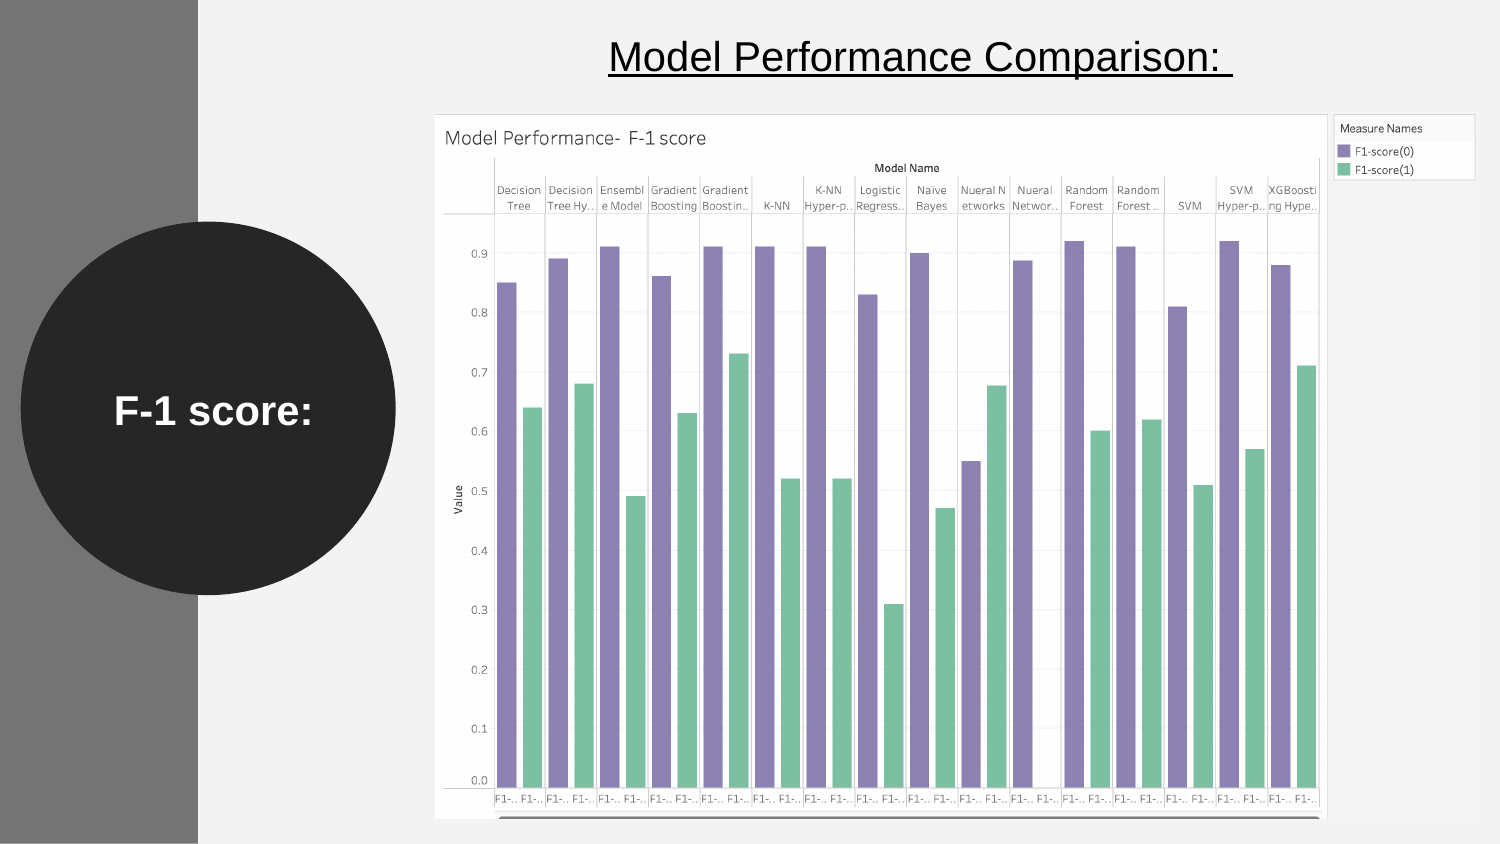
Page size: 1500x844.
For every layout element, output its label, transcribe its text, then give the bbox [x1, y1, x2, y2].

text_box Model Performance Comparison: [593, 22, 1450, 88]
picture [435, 110, 1481, 819]
text_box [0, 0, 198, 844]
text_box F-1 score: [35, 235, 382, 581]
